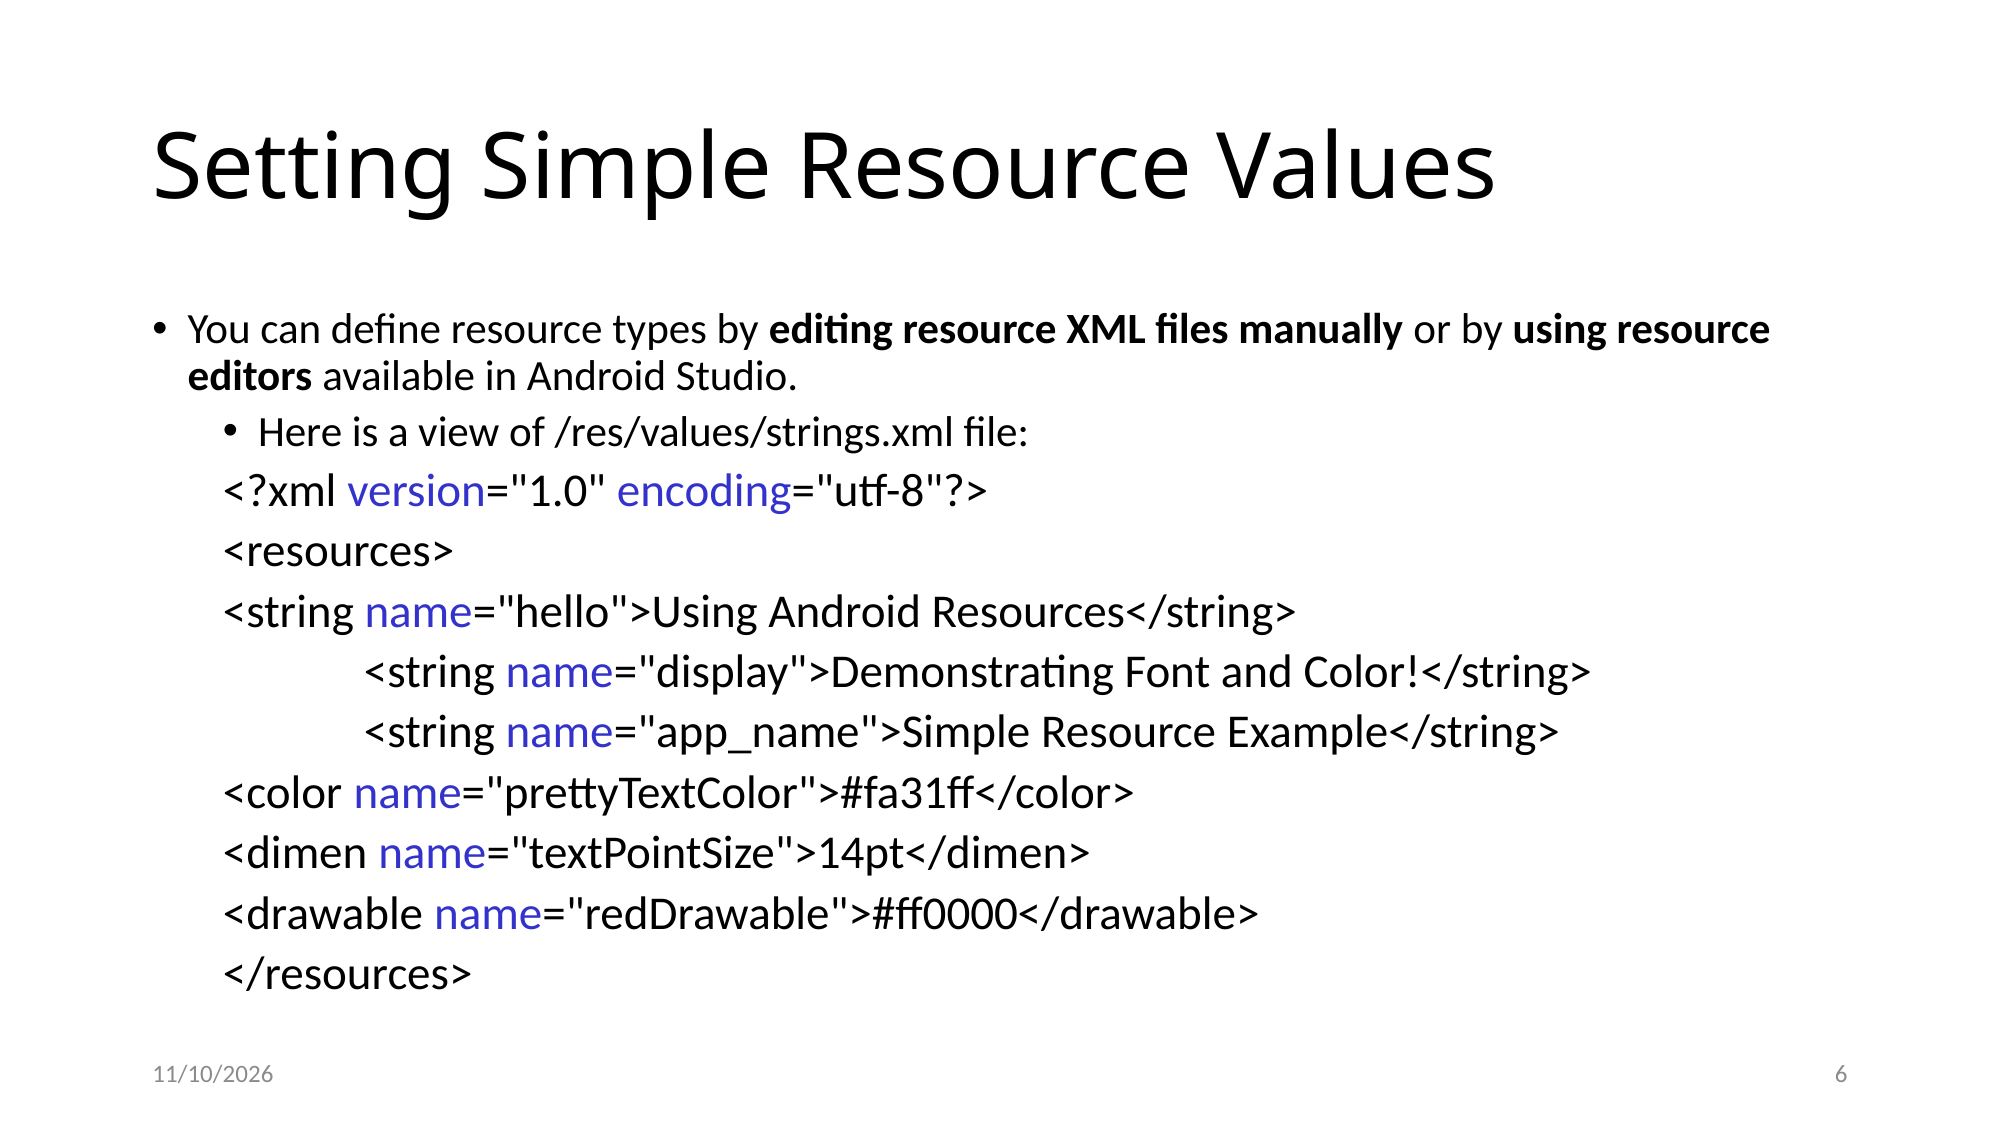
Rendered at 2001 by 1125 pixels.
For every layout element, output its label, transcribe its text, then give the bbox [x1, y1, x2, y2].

title Setting Simple Resource Values [137, 59, 1863, 278]
slide_number 6 [1412, 1042, 1863, 1103]
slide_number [137, 1042, 588, 1103]
list You can define resource types by editing resource XML files manually or by using resource editors available in Android Studio. Here is a view of /res/values/strings.xml file: <?xml version="1.0" encoding="utf-8"?> <resources> <string name="hello">Using Android Resources</string> <string name="display">Demonstrating Font and Color!</string> <string name="app_name">Simple Resource Example</string> <color name="prettyTextColor">#fa31ff</color> <dimen name="textPointSize">14pt</dimen> <drawable name="redDrawable">#ff0000</drawable> </resources> [137, 299, 1863, 1014]
